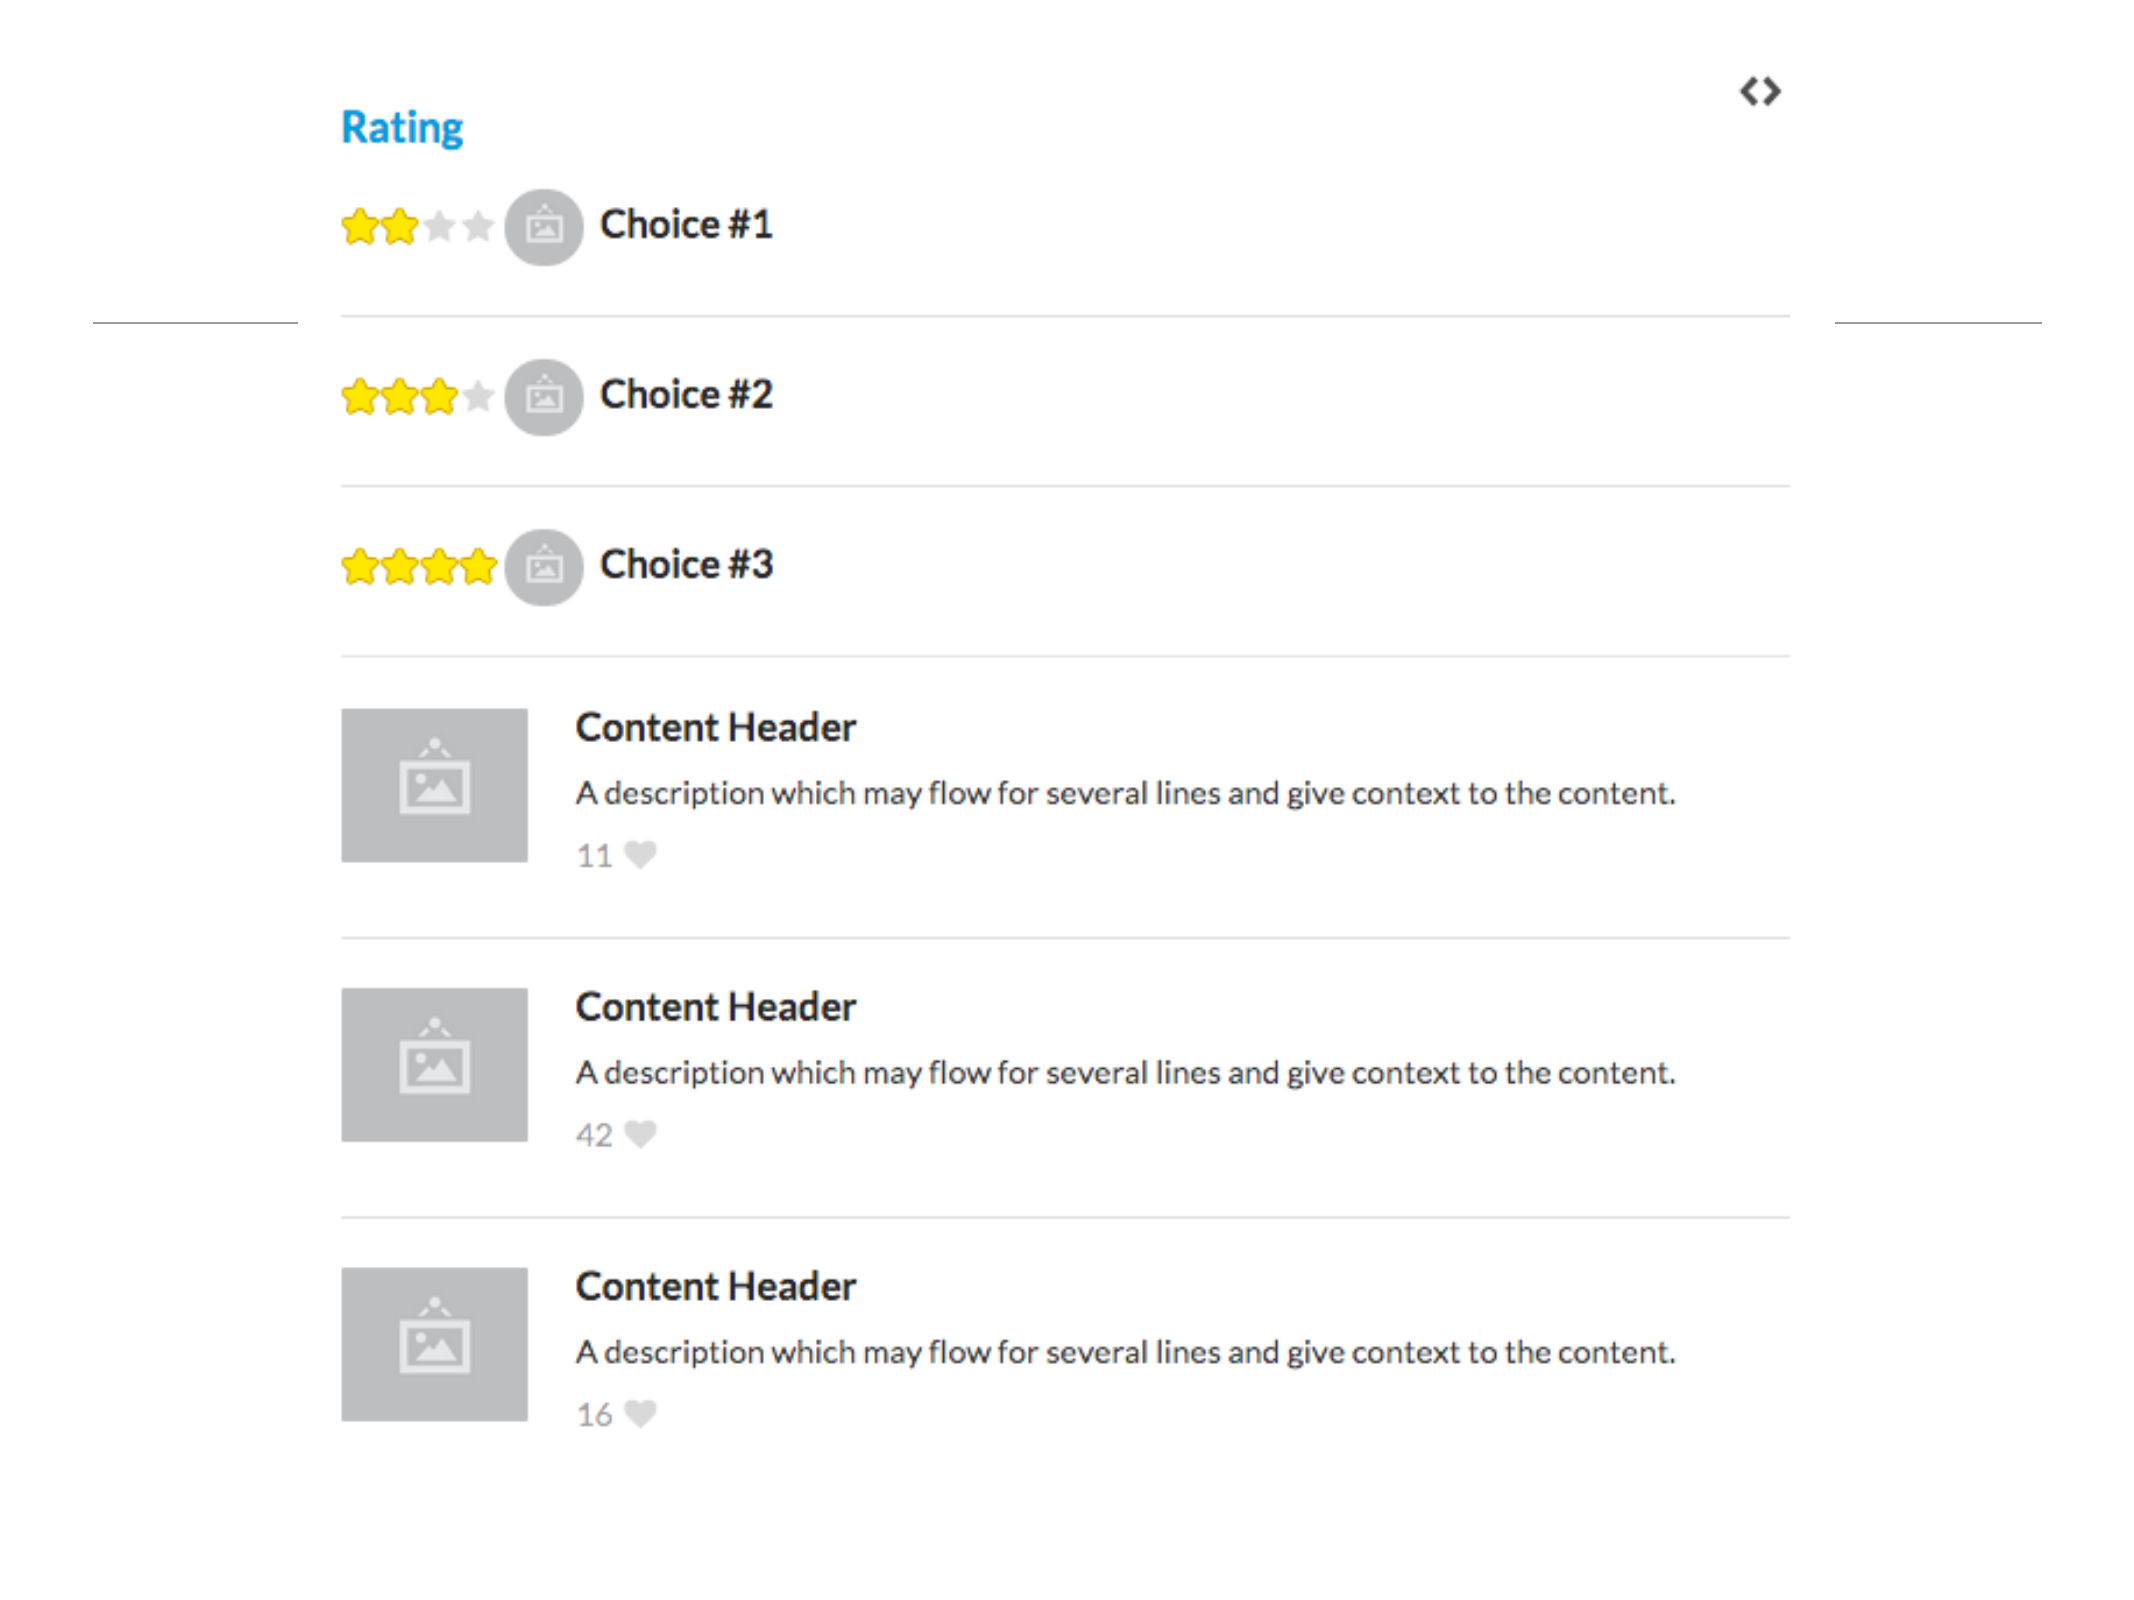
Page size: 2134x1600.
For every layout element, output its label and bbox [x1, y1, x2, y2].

picture [298, 71, 1836, 1471]
